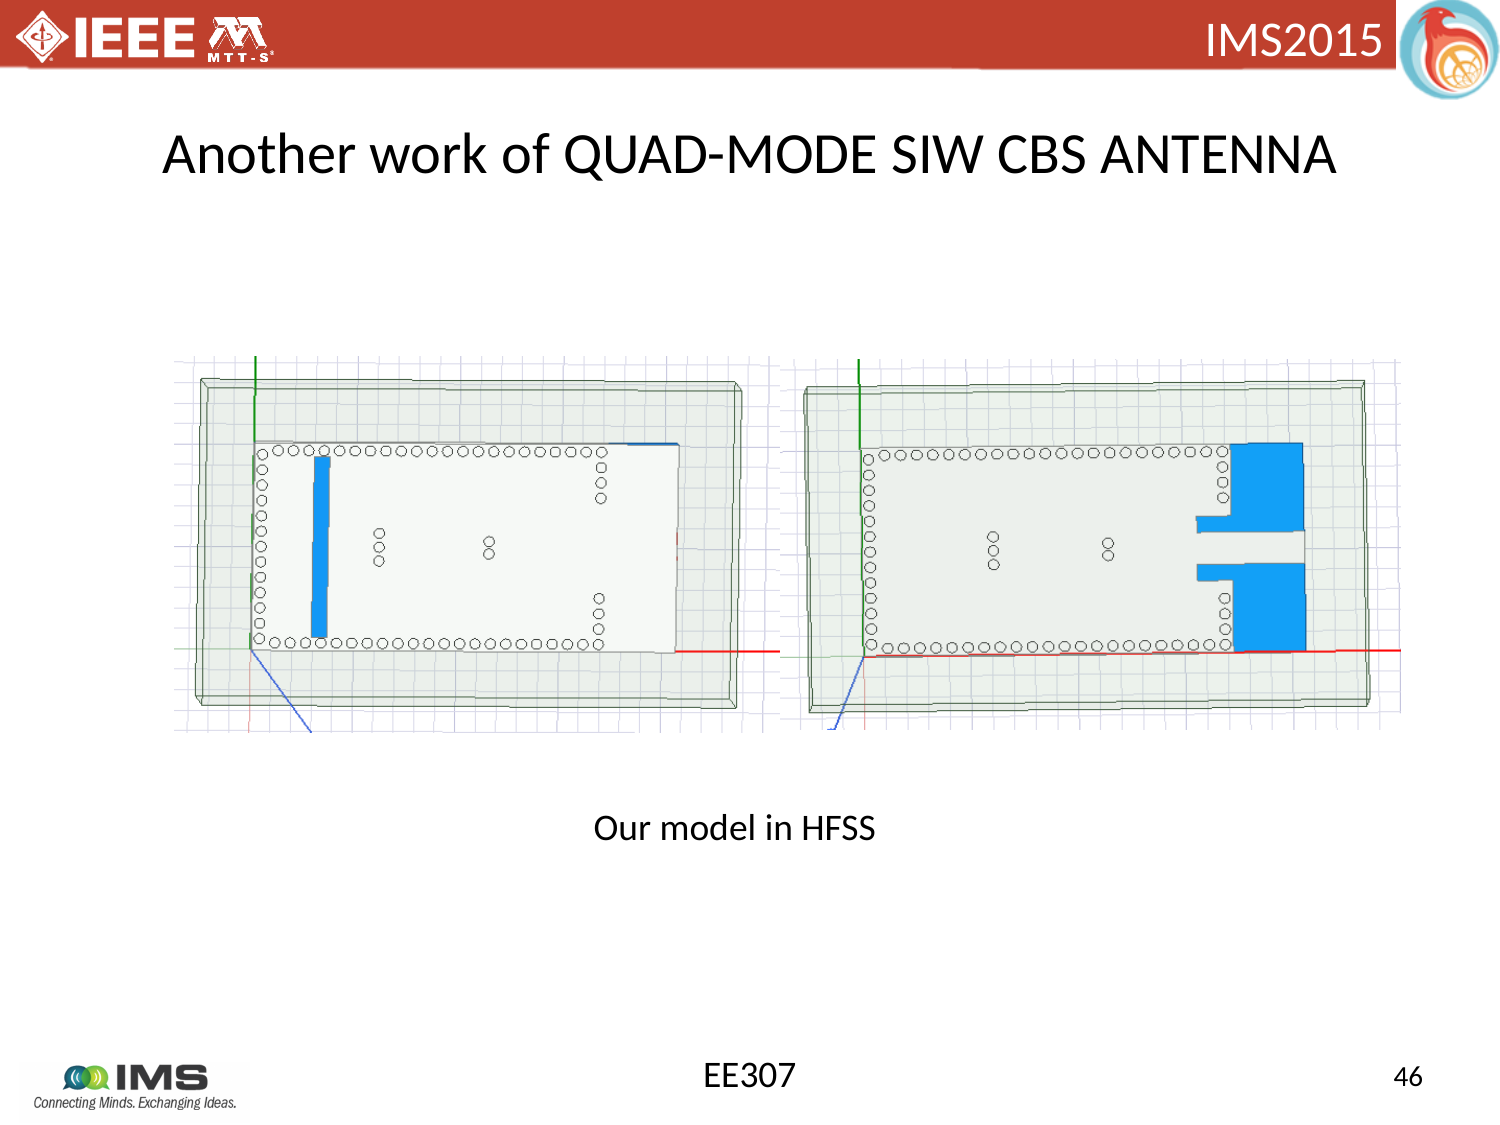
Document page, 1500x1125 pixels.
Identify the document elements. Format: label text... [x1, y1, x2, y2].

title Another work of QUAD-MODE SIW CBS ANTENNA [75, 56, 1425, 244]
text_box Our model in HFSS [503, 796, 967, 856]
text_box [74, 262, 1425, 1005]
picture [0, 0, 1500, 1125]
footer EE307 [512, 1042, 988, 1103]
